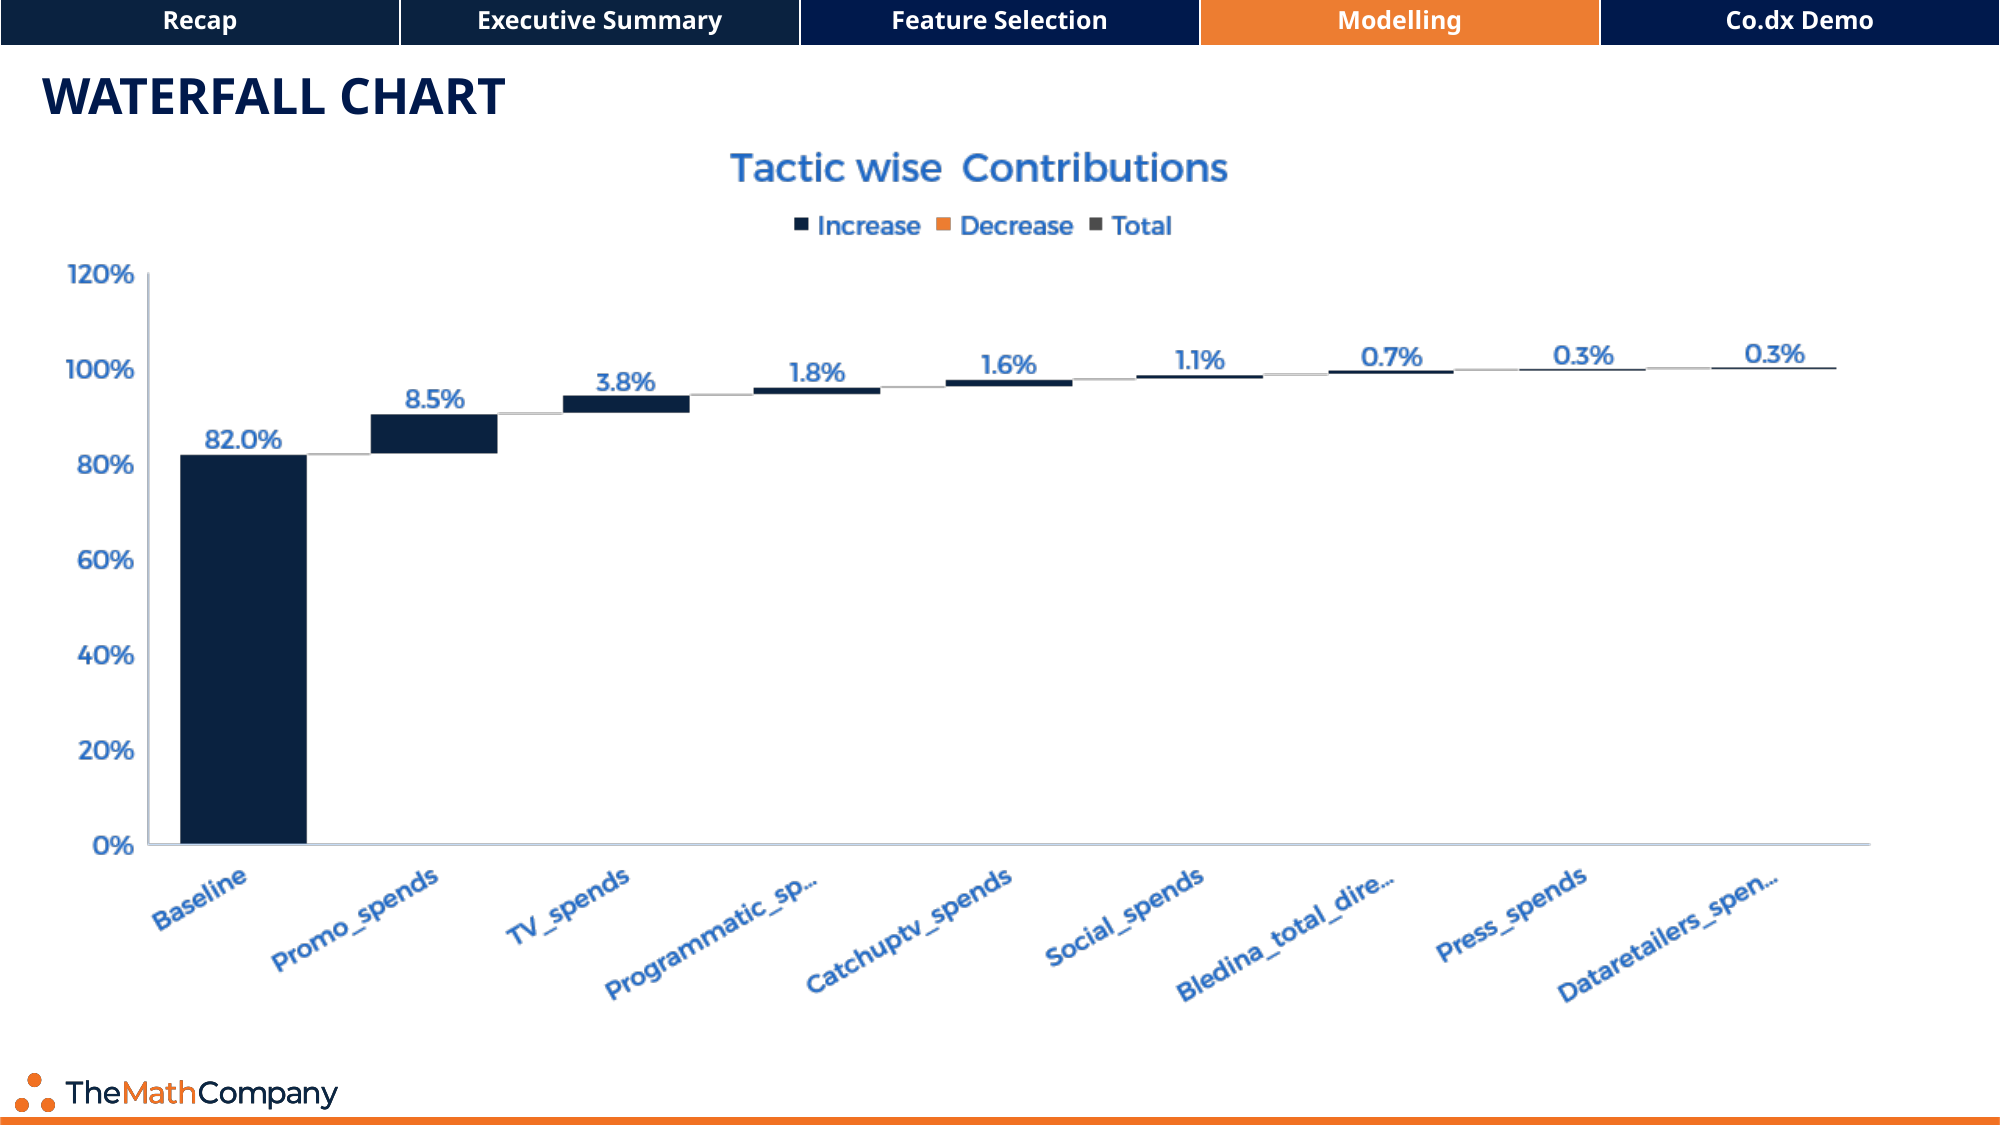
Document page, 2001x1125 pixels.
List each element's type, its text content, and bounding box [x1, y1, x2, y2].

picture [54, 132, 1907, 1022]
table_header Co.dx Demo [1601, 0, 1999, 45]
text_box WATERFALL CHART [27, 57, 1448, 132]
table_header Feature Selection [801, 0, 1199, 45]
table_header Modelling [1201, 0, 1599, 45]
table_header Executive Summary [401, 0, 799, 45]
table_header Recap [1, 0, 399, 45]
picture [15, 1073, 338, 1112]
picture [0, 1117, 2000, 1125]
